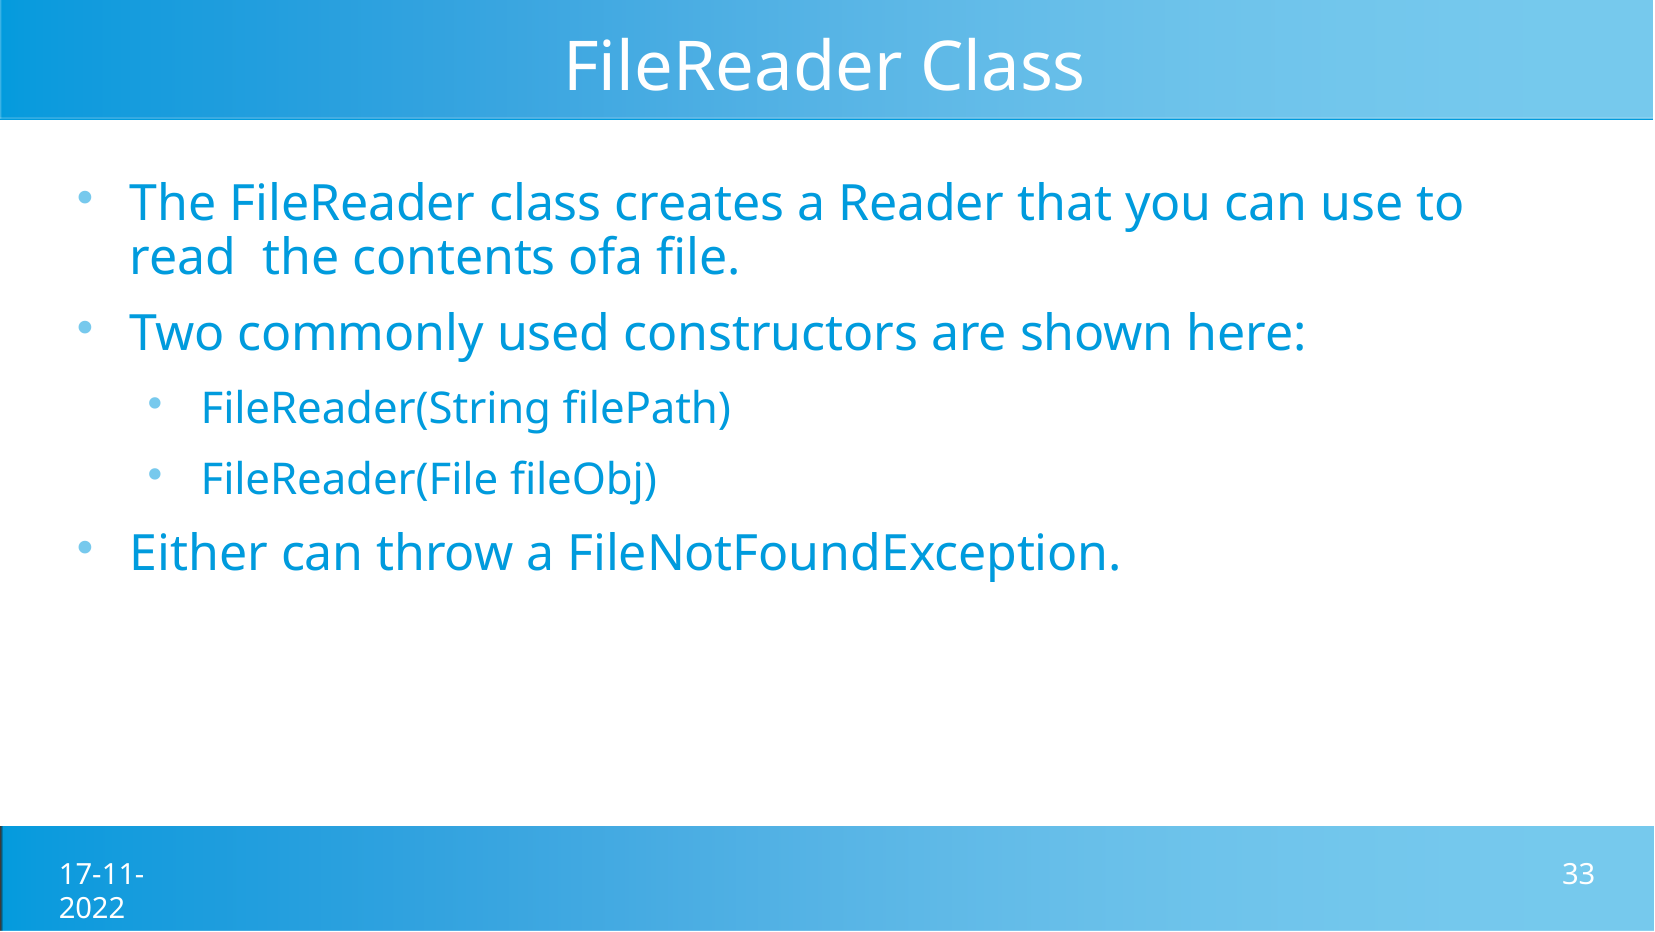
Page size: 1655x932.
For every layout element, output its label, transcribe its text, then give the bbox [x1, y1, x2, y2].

slide_number 33 [1555, 856, 1601, 932]
picture [93, 0, 1653, 118]
picture [95, 826, 1654, 931]
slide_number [56, 856, 208, 932]
title FileReader Class [560, 19, 1093, 167]
text_box The FileReader class creates a Reader that you can use to read the contents ofa file. Two commonly used constructors are shown here: FileReader(String filePath) FileReader(File fileObj) Either can throw a FileNotFoundException. [74, 167, 1552, 581]
